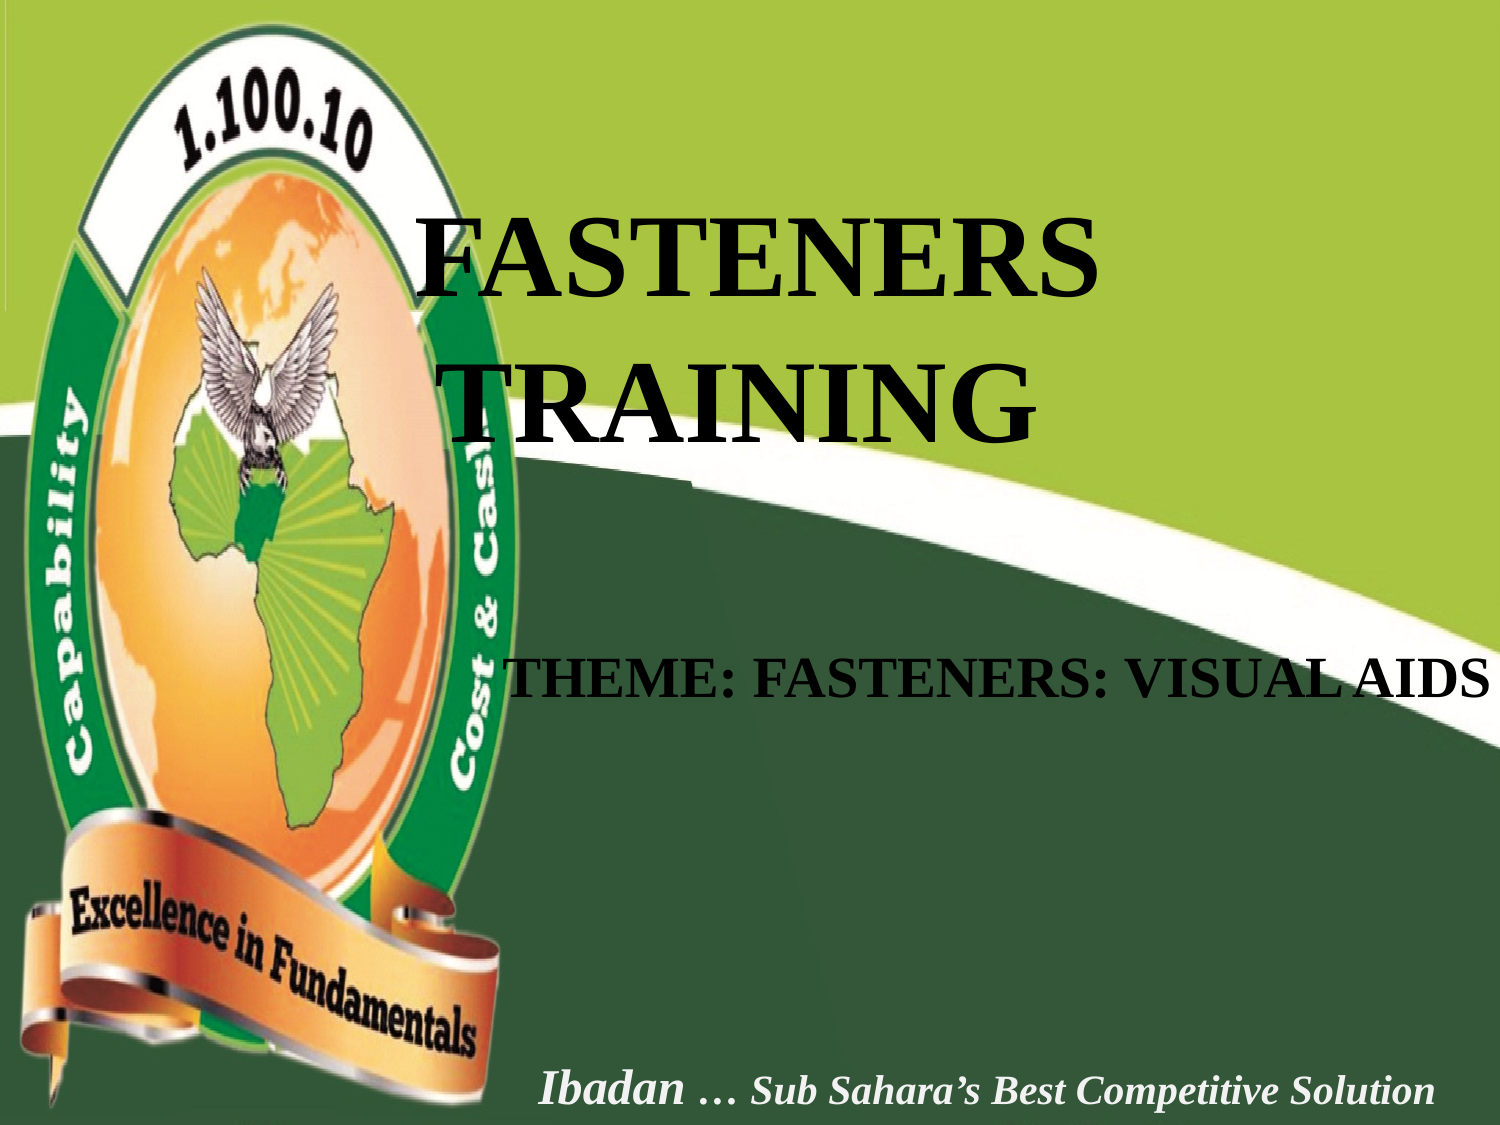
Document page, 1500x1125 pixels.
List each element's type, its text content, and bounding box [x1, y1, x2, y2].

text_box FASTENERS TRAINING [87, 87, 1388, 475]
picture [0, 0, 1500, 1125]
text_box THEME: FASTENERS: VISUAL AIDS [487, 631, 1500, 717]
text_box Ibadan … Sub Sahara’s Best Competitive Solution [498, 1049, 1477, 1114]
